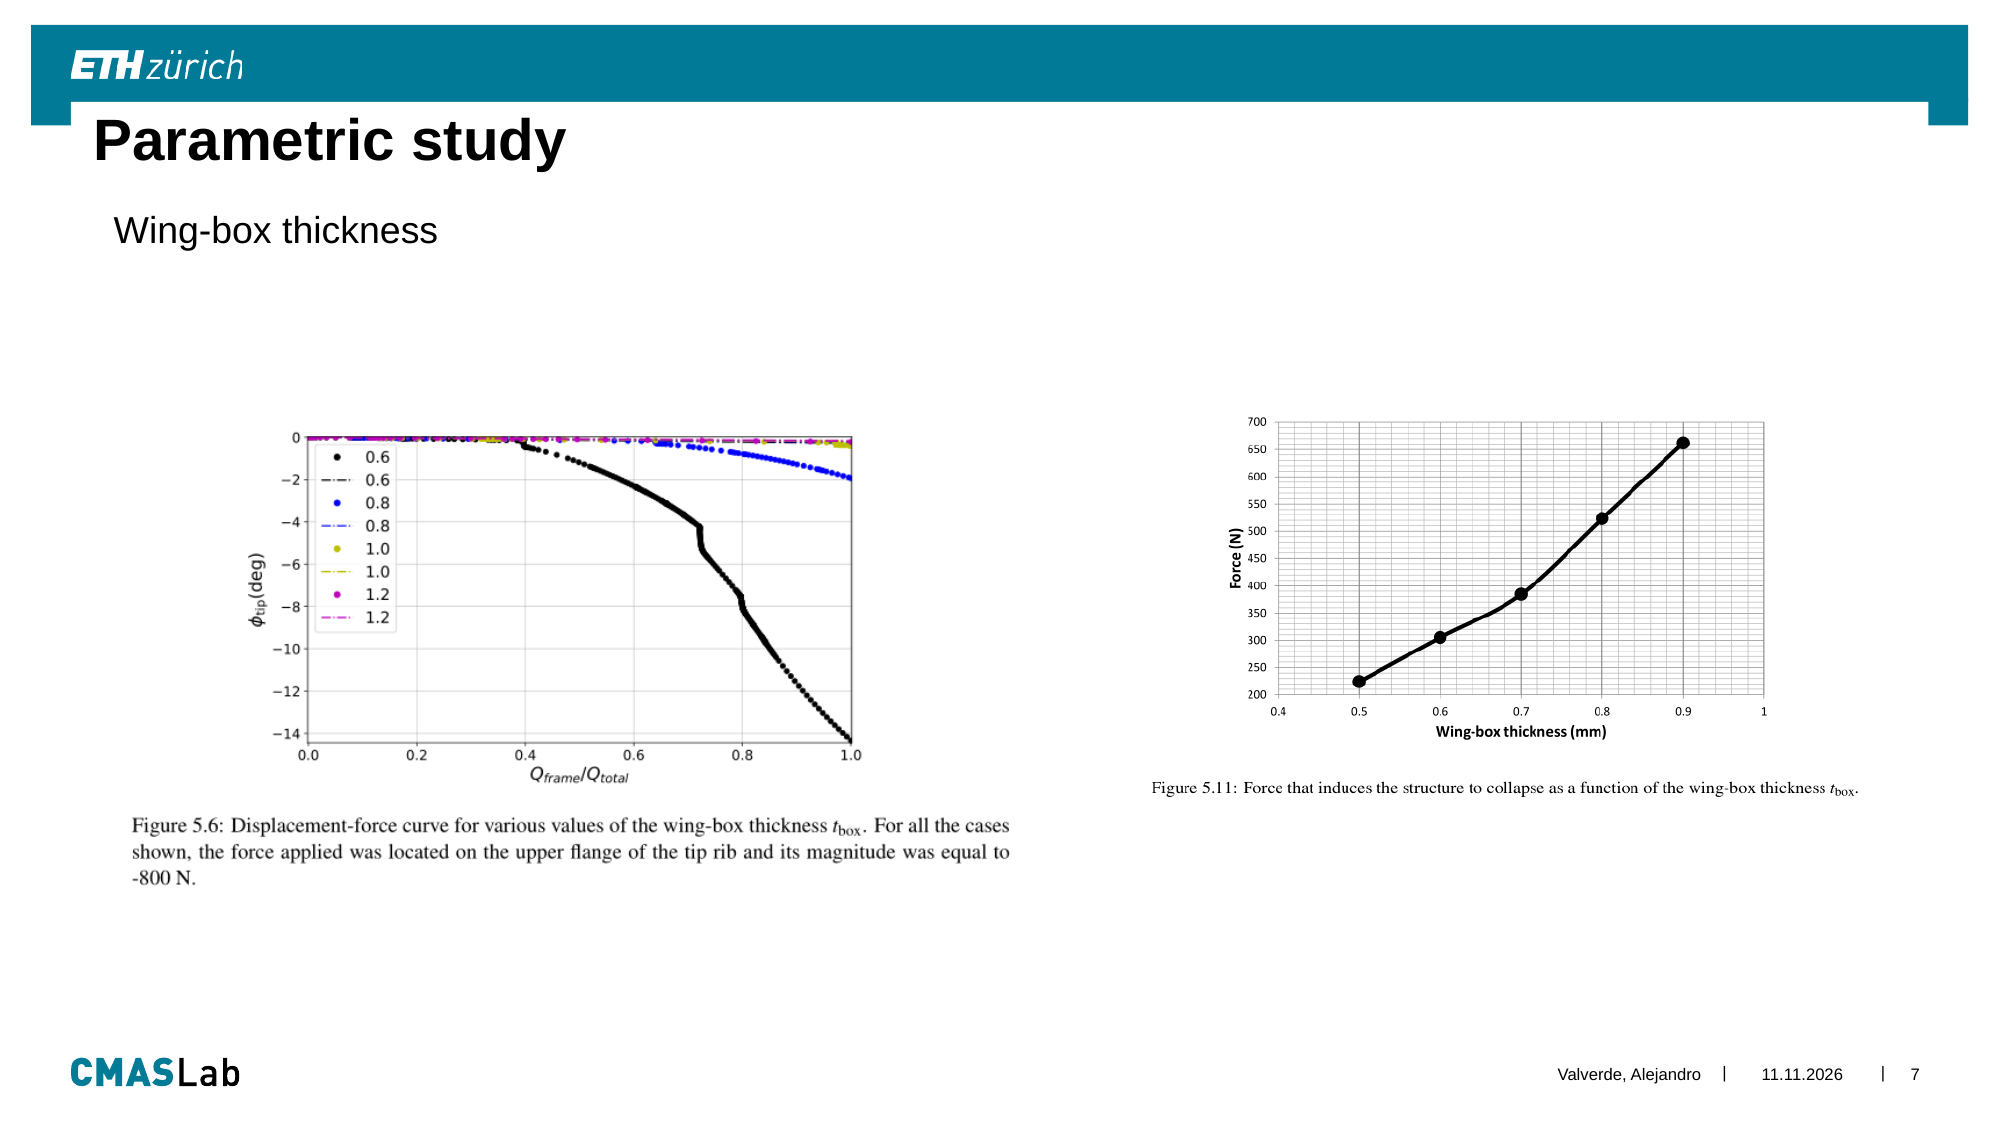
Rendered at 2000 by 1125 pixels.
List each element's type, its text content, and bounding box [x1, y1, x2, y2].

picture [1122, 377, 1887, 823]
picture [89, 377, 1031, 917]
text_box Wing-box thickness [98, 199, 969, 259]
title Parametric study [70, 101, 1929, 176]
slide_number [1735, 1034, 1870, 1112]
slide_number 7 [1886, 1034, 1945, 1112]
footer Valverde, Alejandro [999, 1034, 1702, 1112]
